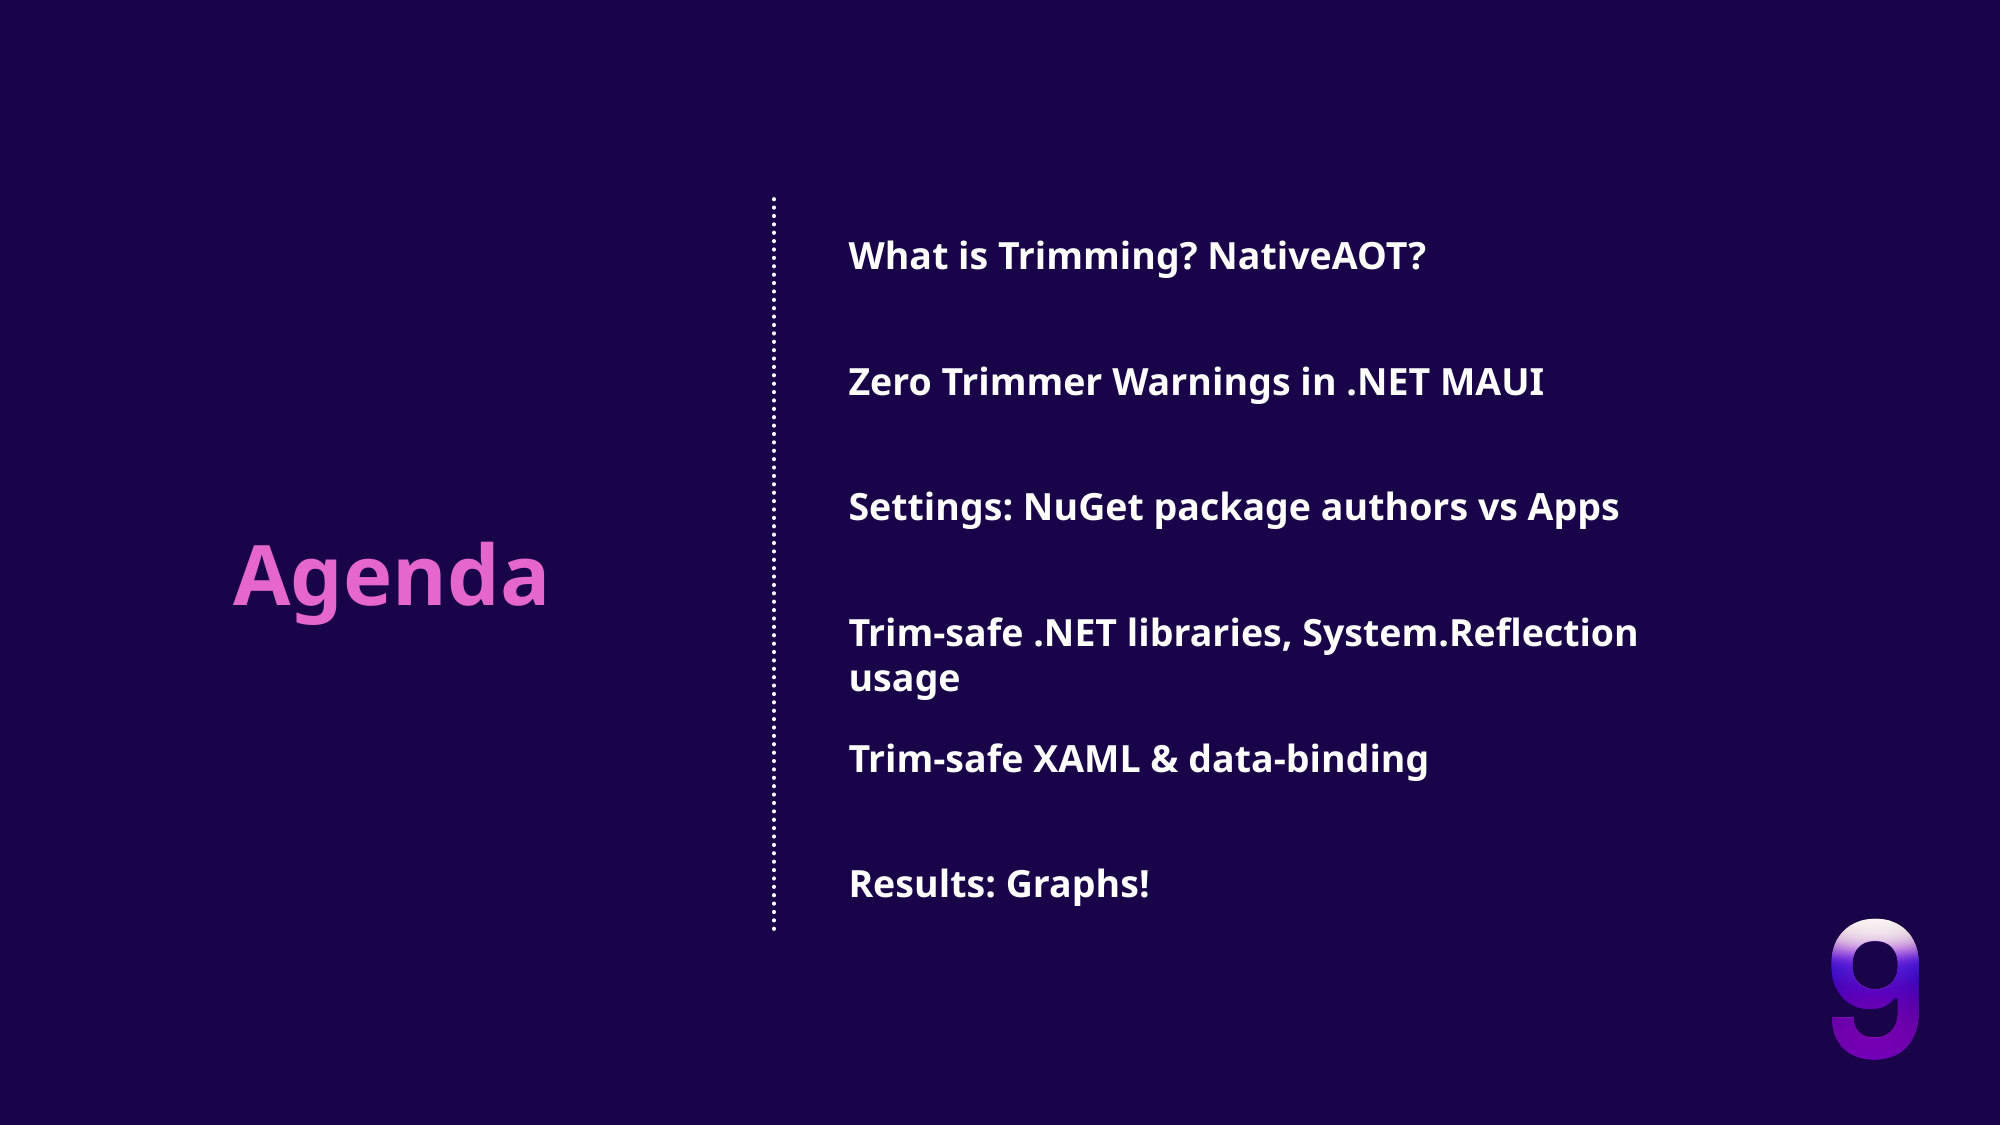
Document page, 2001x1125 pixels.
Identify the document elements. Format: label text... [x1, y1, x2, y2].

list Zero Trimmer Warnings in .NET MAUI [848, 357, 1698, 403]
list What is Trimming? NativeAOT? [848, 231, 1698, 278]
list Trim-safe XAML & data-binding [848, 734, 1698, 781]
list Settings: NuGet package authors vs Apps [848, 483, 1698, 529]
list Agenda [95, 522, 689, 624]
list Results: Graphs! [848, 860, 1698, 906]
list Trim-safe .NET libraries, System.Reflection usage [848, 608, 1762, 700]
picture [1792, 897, 1961, 1084]
